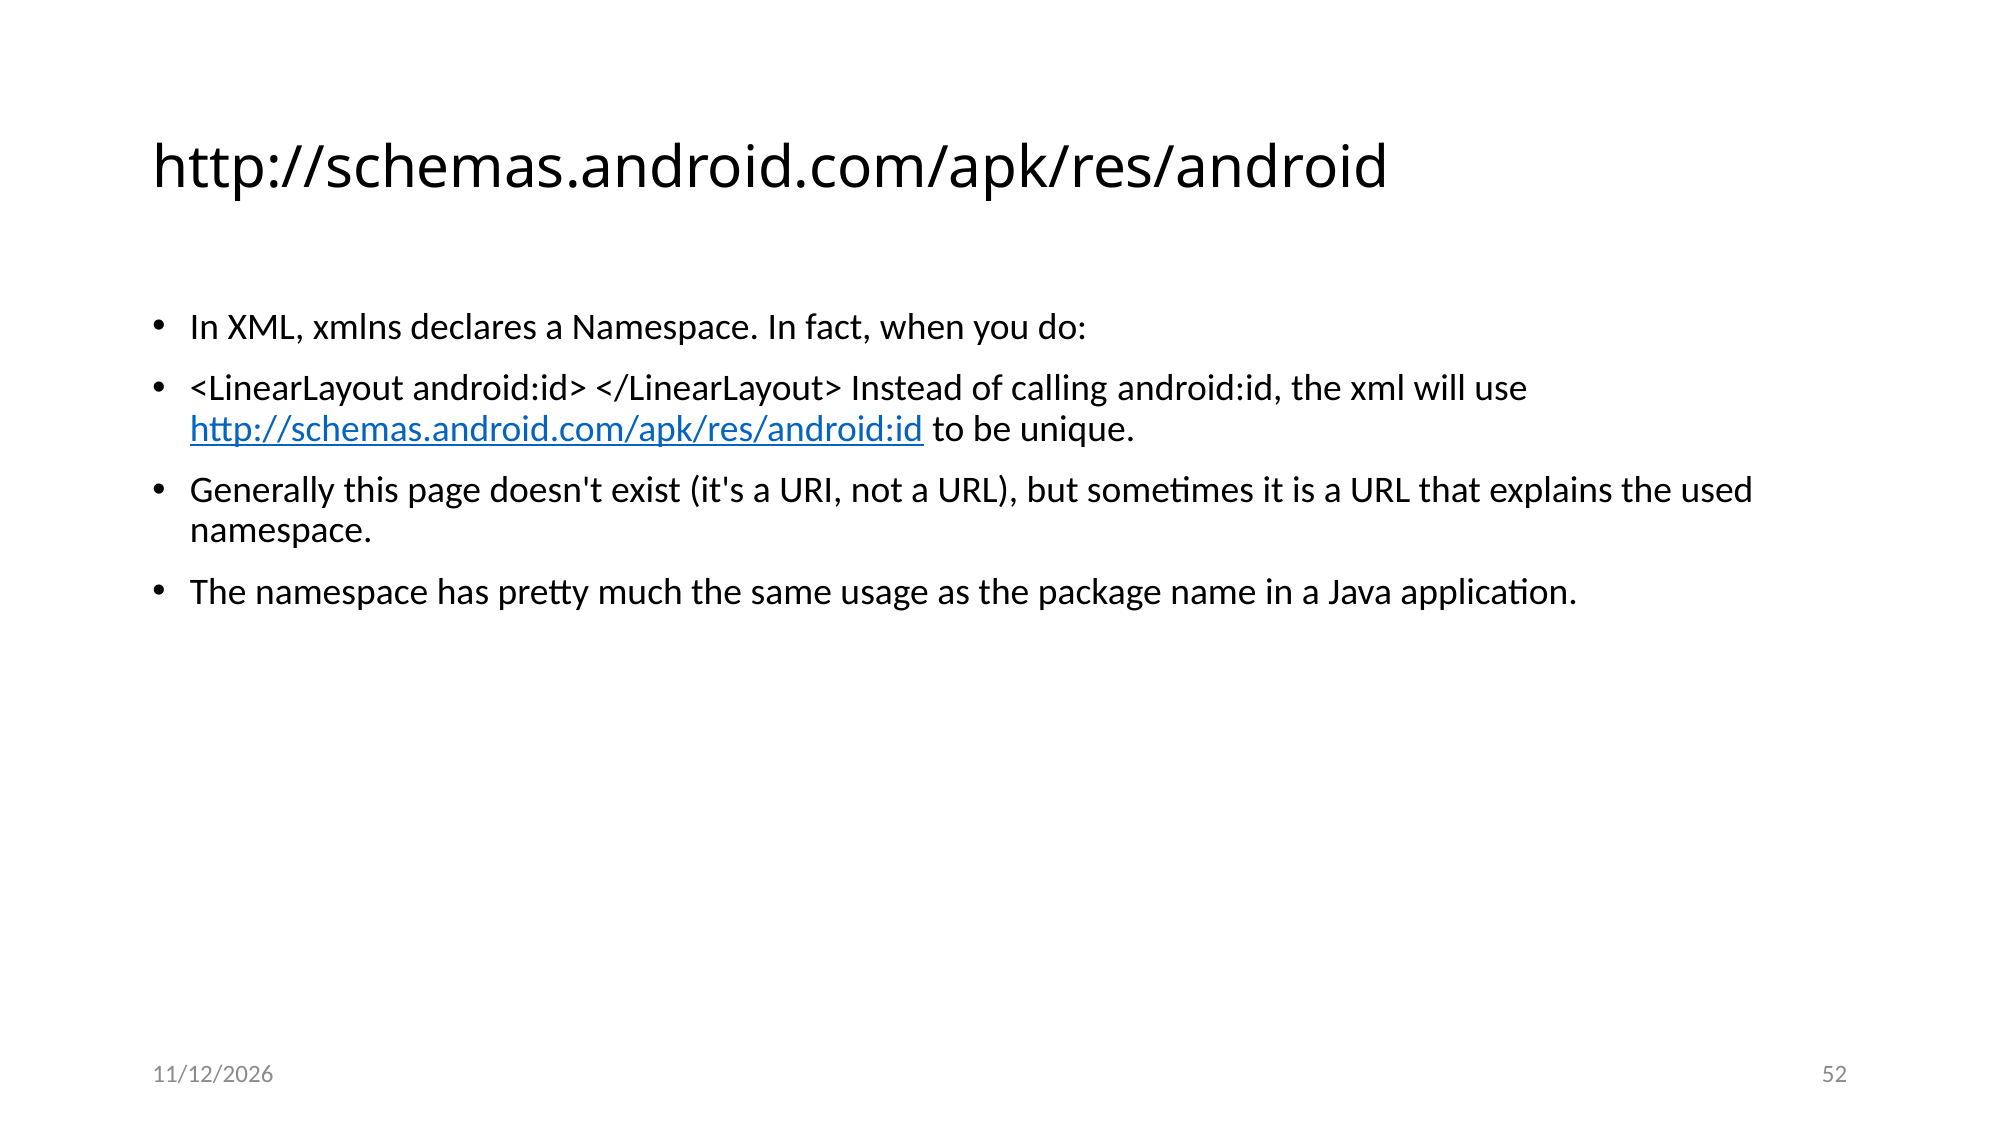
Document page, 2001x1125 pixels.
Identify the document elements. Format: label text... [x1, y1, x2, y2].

title http://schemas.android.com/apk/res/android [137, 59, 1863, 278]
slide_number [137, 1042, 588, 1103]
list In XML, xmlns declares a Namespace. In fact, when you do: <LinearLayout android:id> </LinearLayout> Instead of calling android:id, the xml will use http://schemas.android.com/apk/res/android:id to be unique. Generally this page doesn't exist (it's a URI, not a URL), but sometimes it is a URL that explains the used namespace. The namespace has pretty much the same usage as the package name in a Java application. [137, 299, 1863, 1014]
slide_number 52 [1412, 1042, 1863, 1103]
